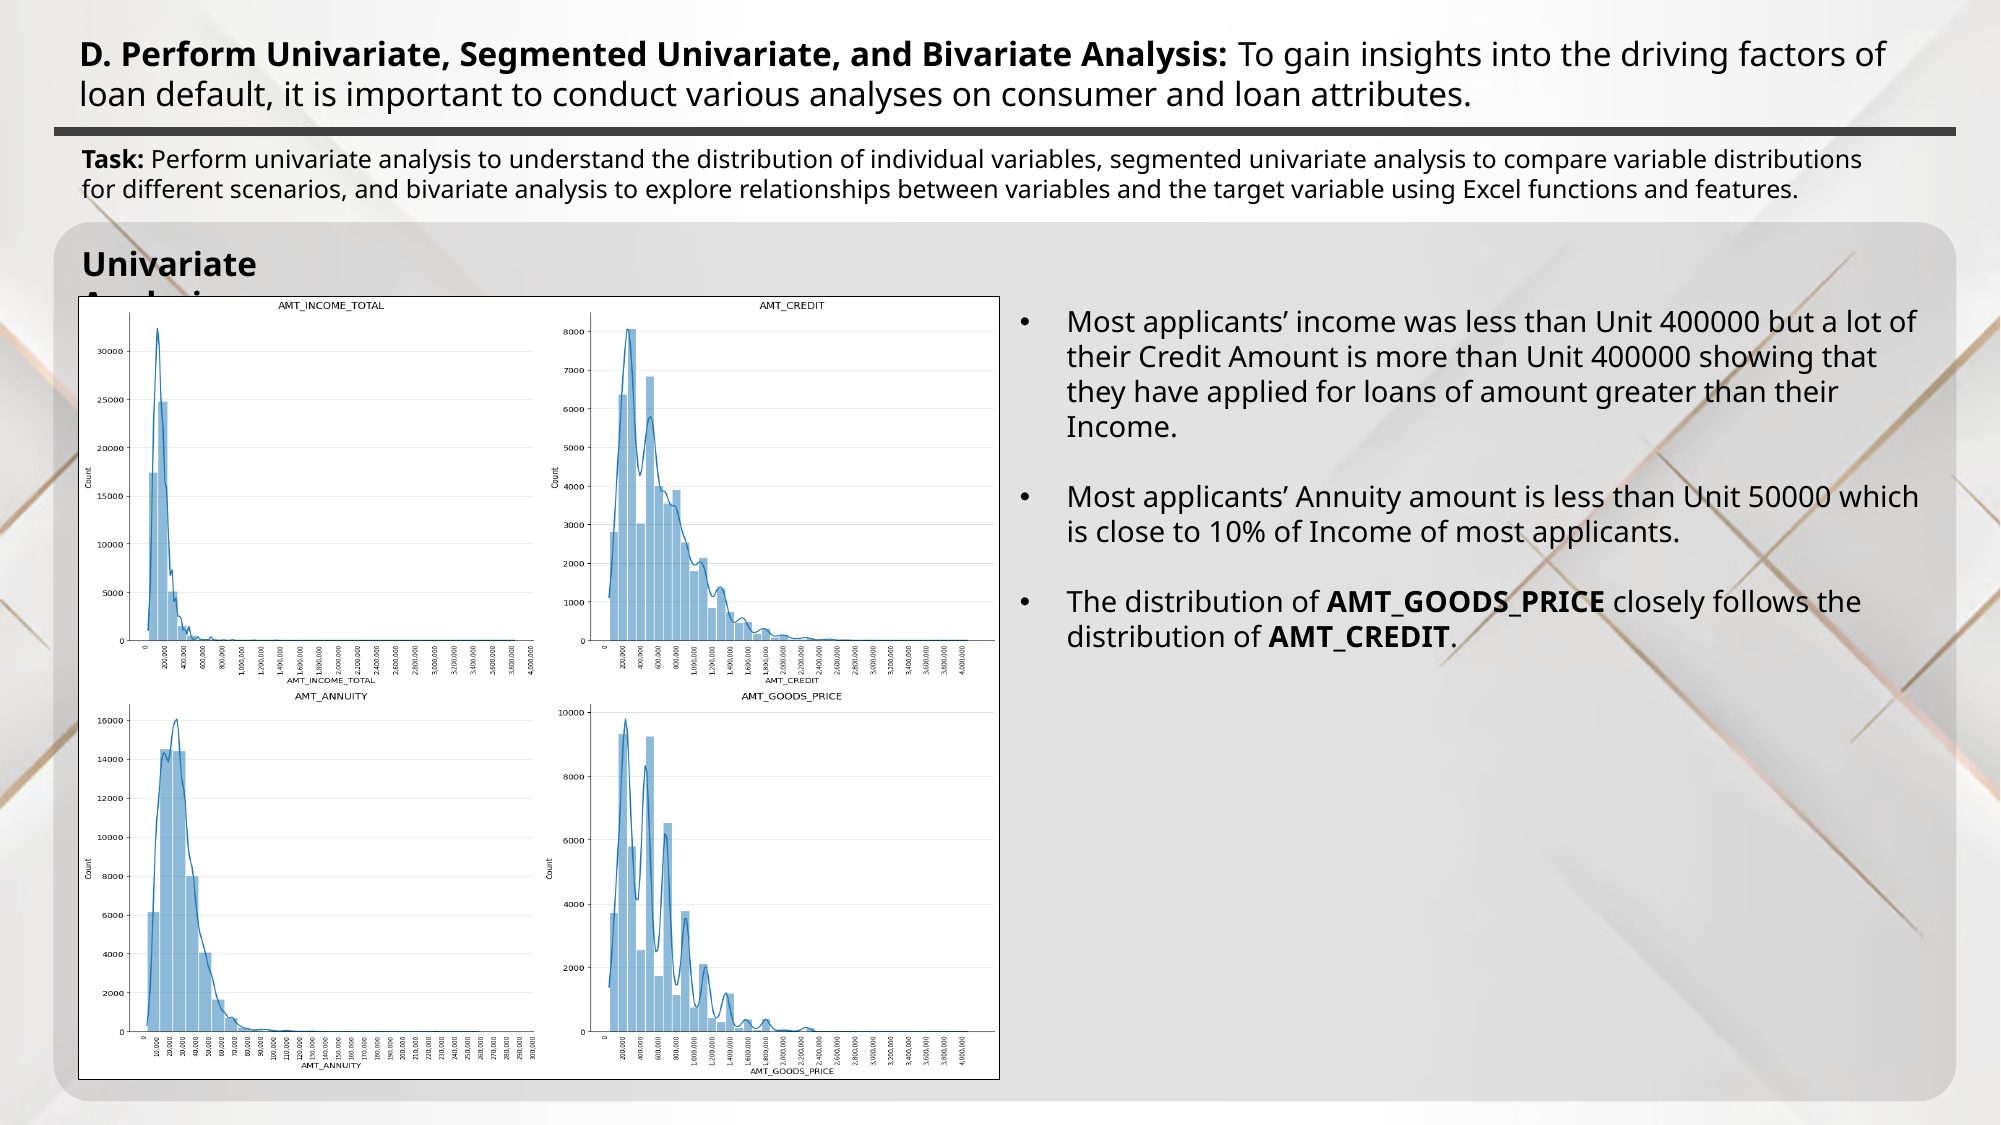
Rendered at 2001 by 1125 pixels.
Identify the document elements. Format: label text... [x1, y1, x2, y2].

text_box Task: Perform univariate analysis to understand the distribution of individual variables, segmented univariate analysis to compare variable distributions for different scenarios, and bivariate analysis to explore relationships between variables and the target variable using Excel functions and features. [66, 136, 1912, 211]
picture [0, 0, 2001, 1125]
text_box Univariate Analysis: [66, 235, 410, 331]
text_box Most applicants’ income was less than Unit 400000 but a lot of their Credit Amount is more than Unit 400000 showing that they have applied for loans of amount greater than their Income. Most applicants’ Annuity amount is less than Unit 50000 which is close to 10% of Income of most applicants. The distribution of AMT_GOODS_PRICE closely follows the distribution of AMT_CREDIT. [1005, 296, 1957, 661]
text_box D. Perform Univariate, Segmented Univariate, and Bivariate Analysis: To gain insights into the driving factors of loan default, it is important to conduct various analyses on consumer and loan attributes. [64, 25, 1912, 120]
text_box [52, 221, 1958, 1103]
